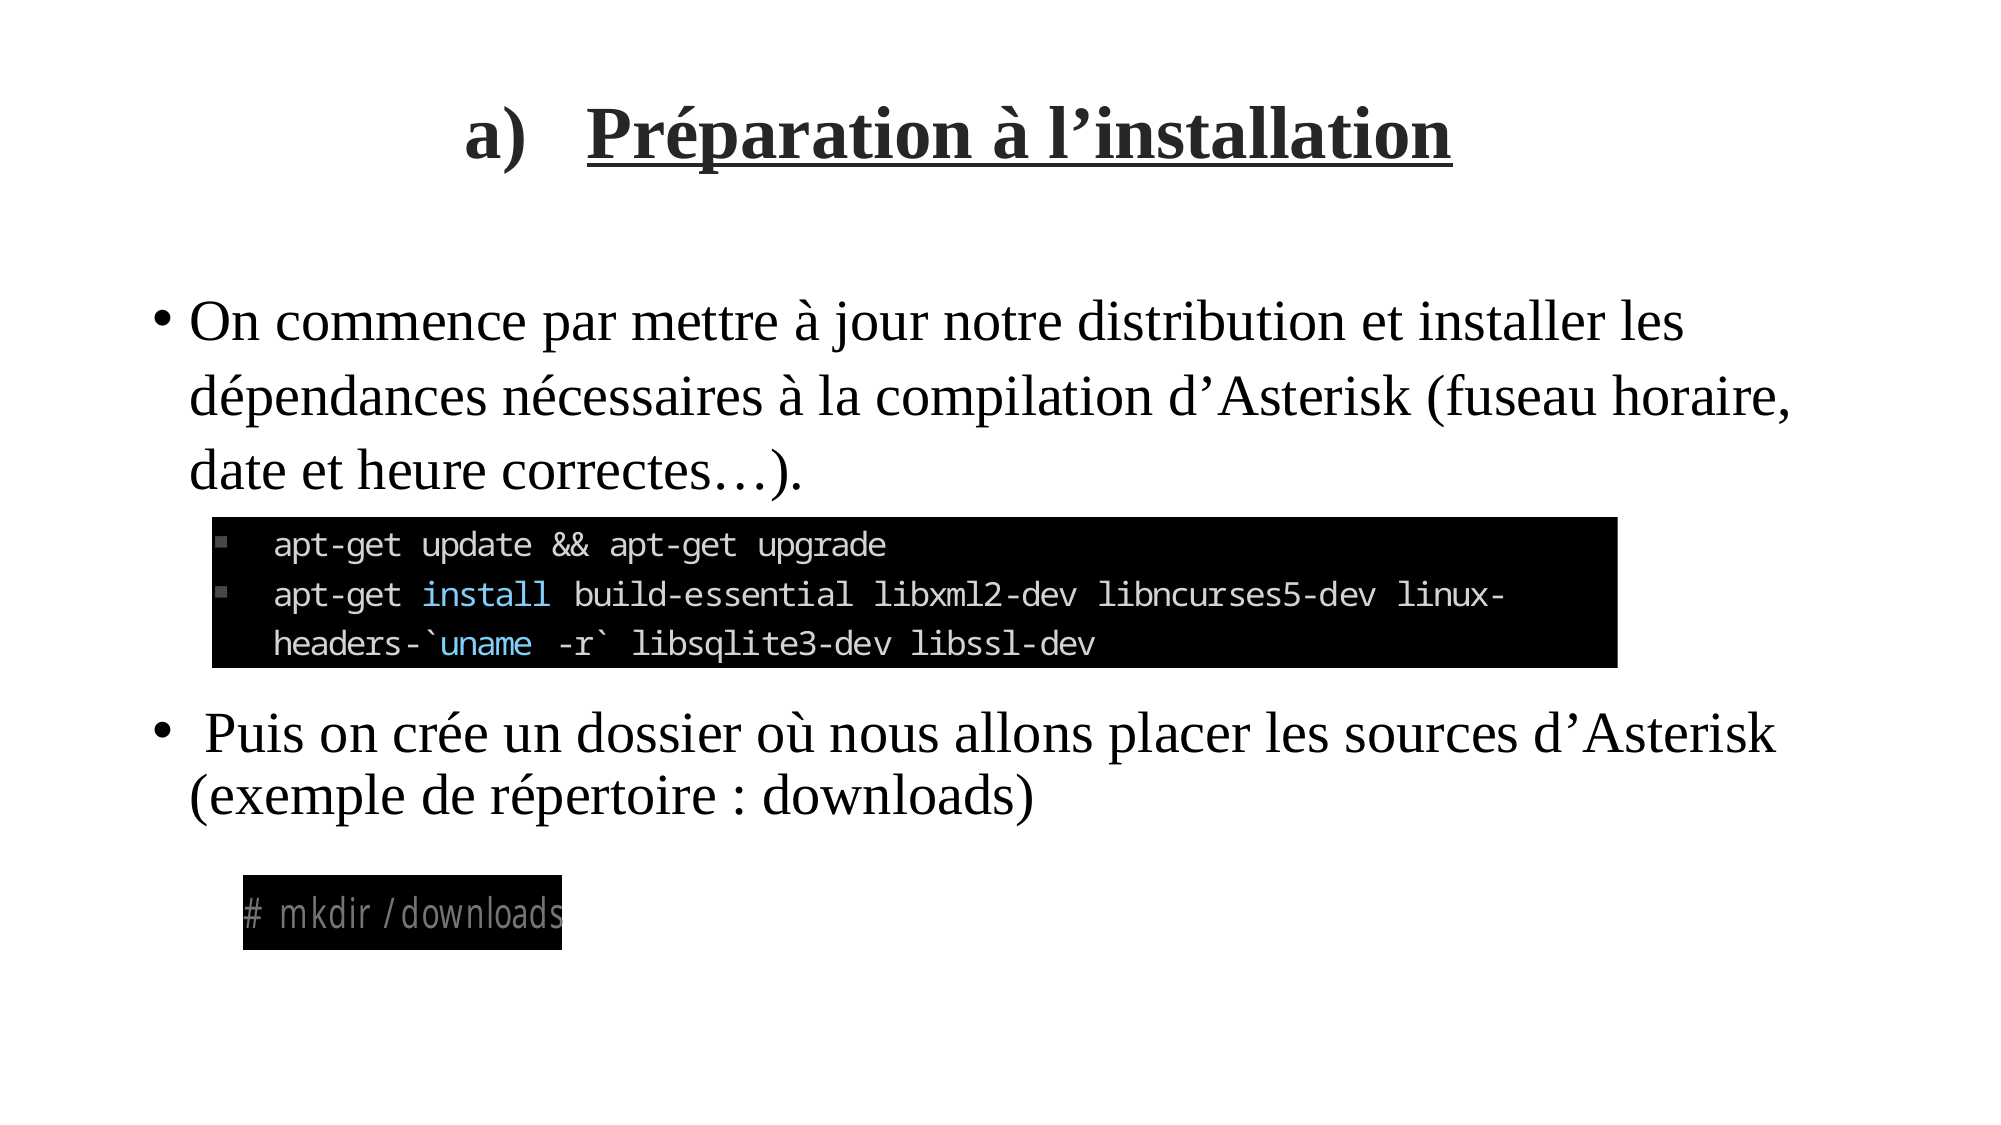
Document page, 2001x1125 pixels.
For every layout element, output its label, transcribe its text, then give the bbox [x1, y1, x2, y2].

list On commence par mettre à jour notre distribution et installer les dépendances nécessaires à la compilation d’Asterisk (fuseau horaire, date et heure correctes…). A pt-get update && apt-get Puis on crée un dossier où nous allons placer les sources d’Asterisk (exemple de répertoire : downloads) [137, 270, 1863, 1030]
picture [211, 477, 1618, 668]
picture [195, 854, 1289, 969]
title Préparation à l’installation [96, 62, 1822, 207]
